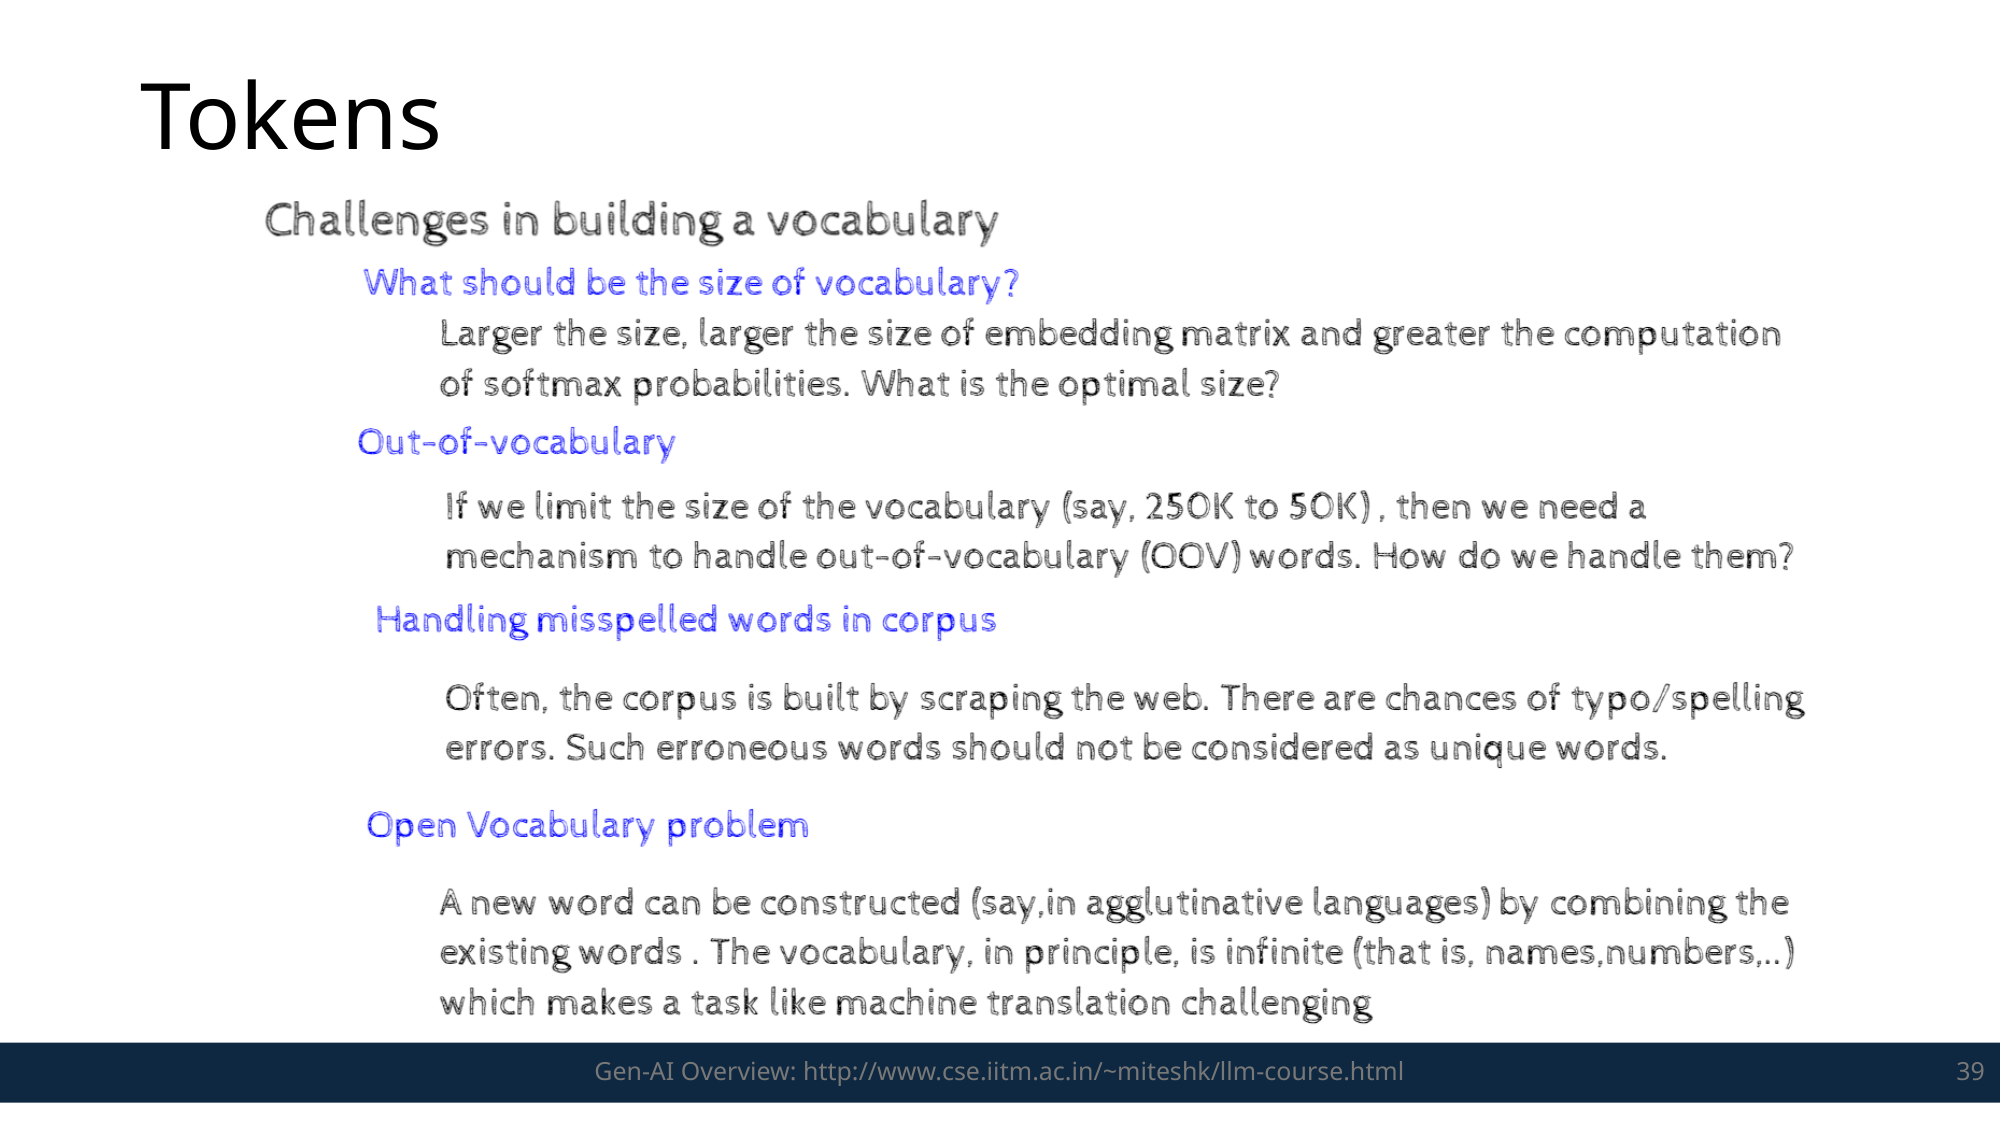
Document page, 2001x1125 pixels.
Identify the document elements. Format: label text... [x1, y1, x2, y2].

title Tokens [125, 11, 1851, 229]
picture [242, 184, 1861, 1037]
footer Gen-AI Overview: http://www.cse.iitm.ac.in/~miteshk/llm-course.html [0, 1042, 1550, 1103]
slide_number 39 [1550, 1042, 2000, 1103]
